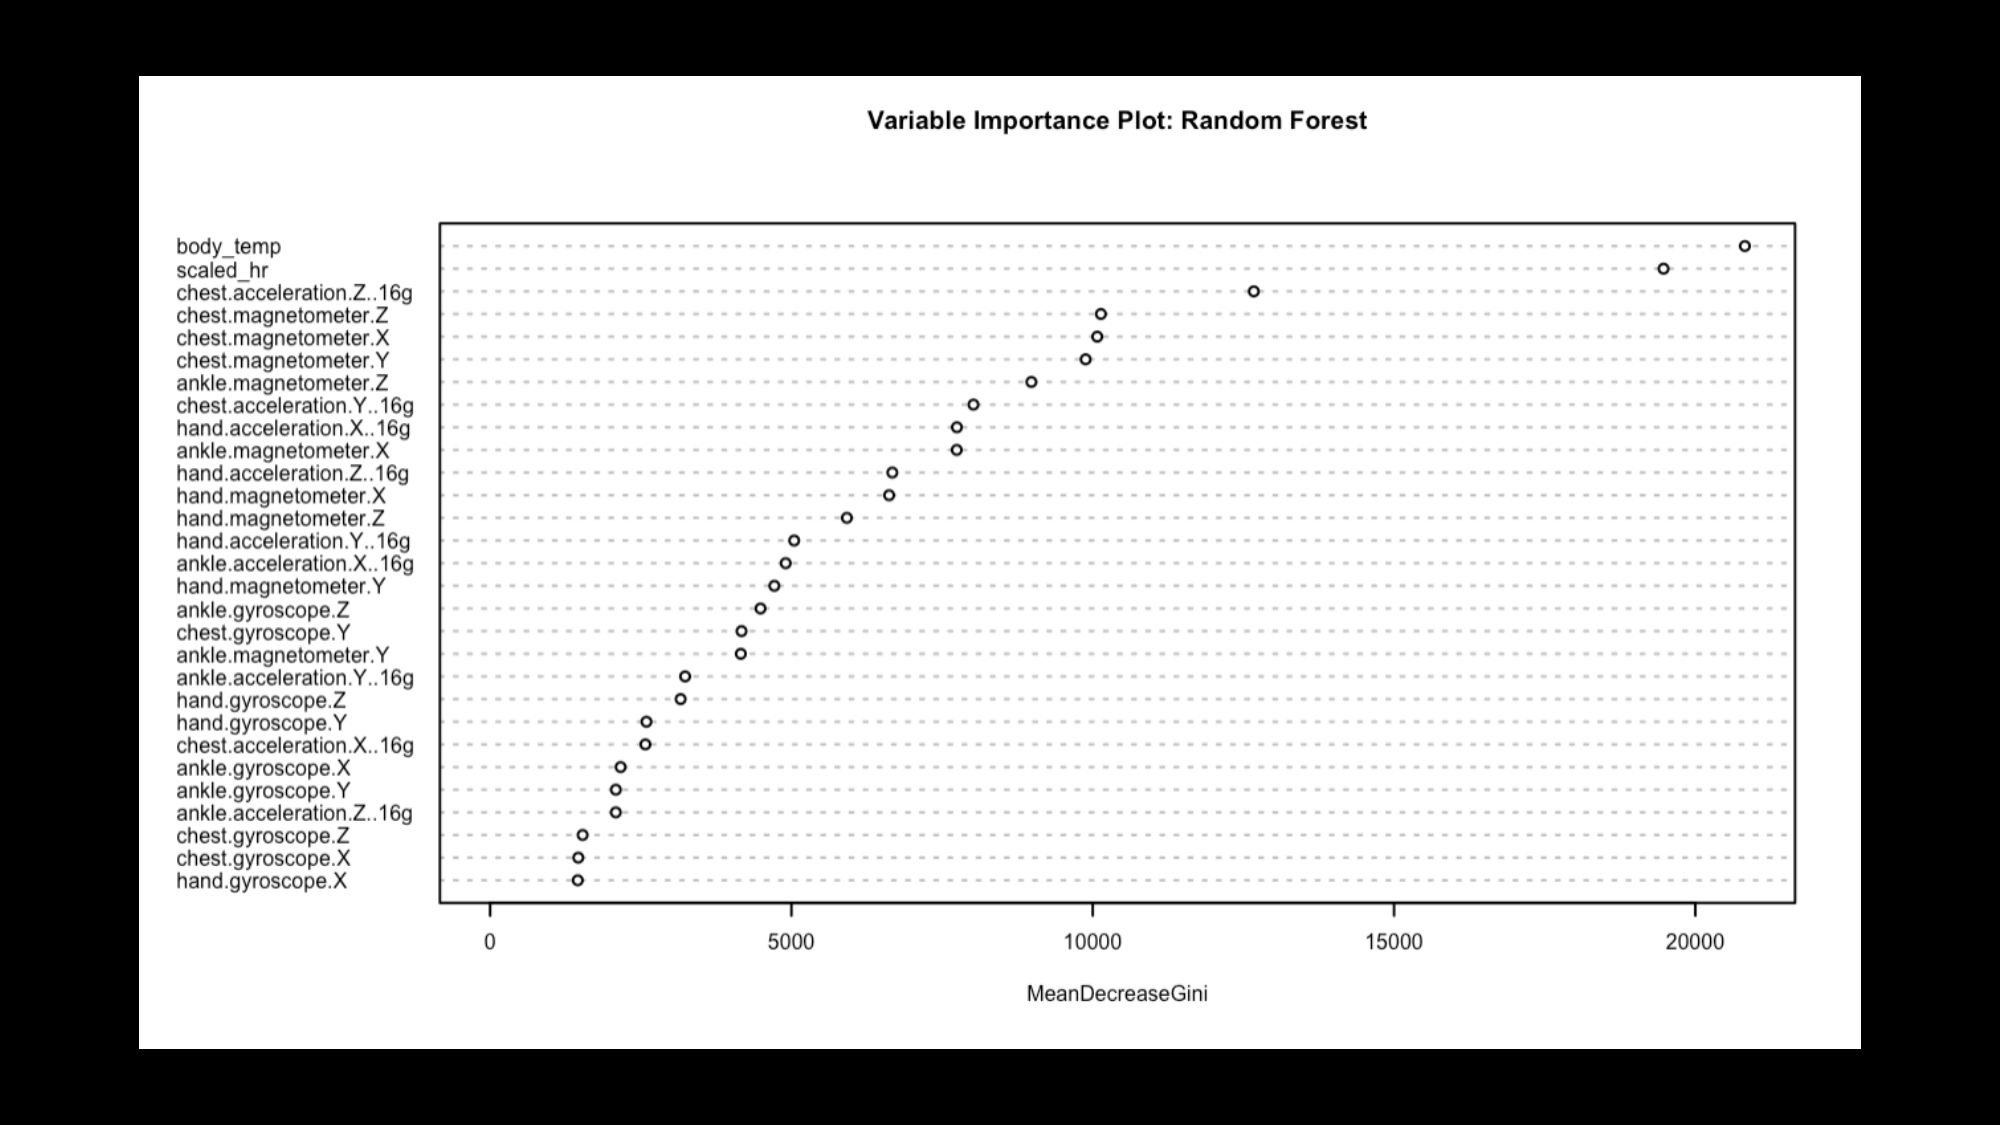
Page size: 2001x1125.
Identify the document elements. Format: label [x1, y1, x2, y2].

list [139, 76, 1861, 1049]
